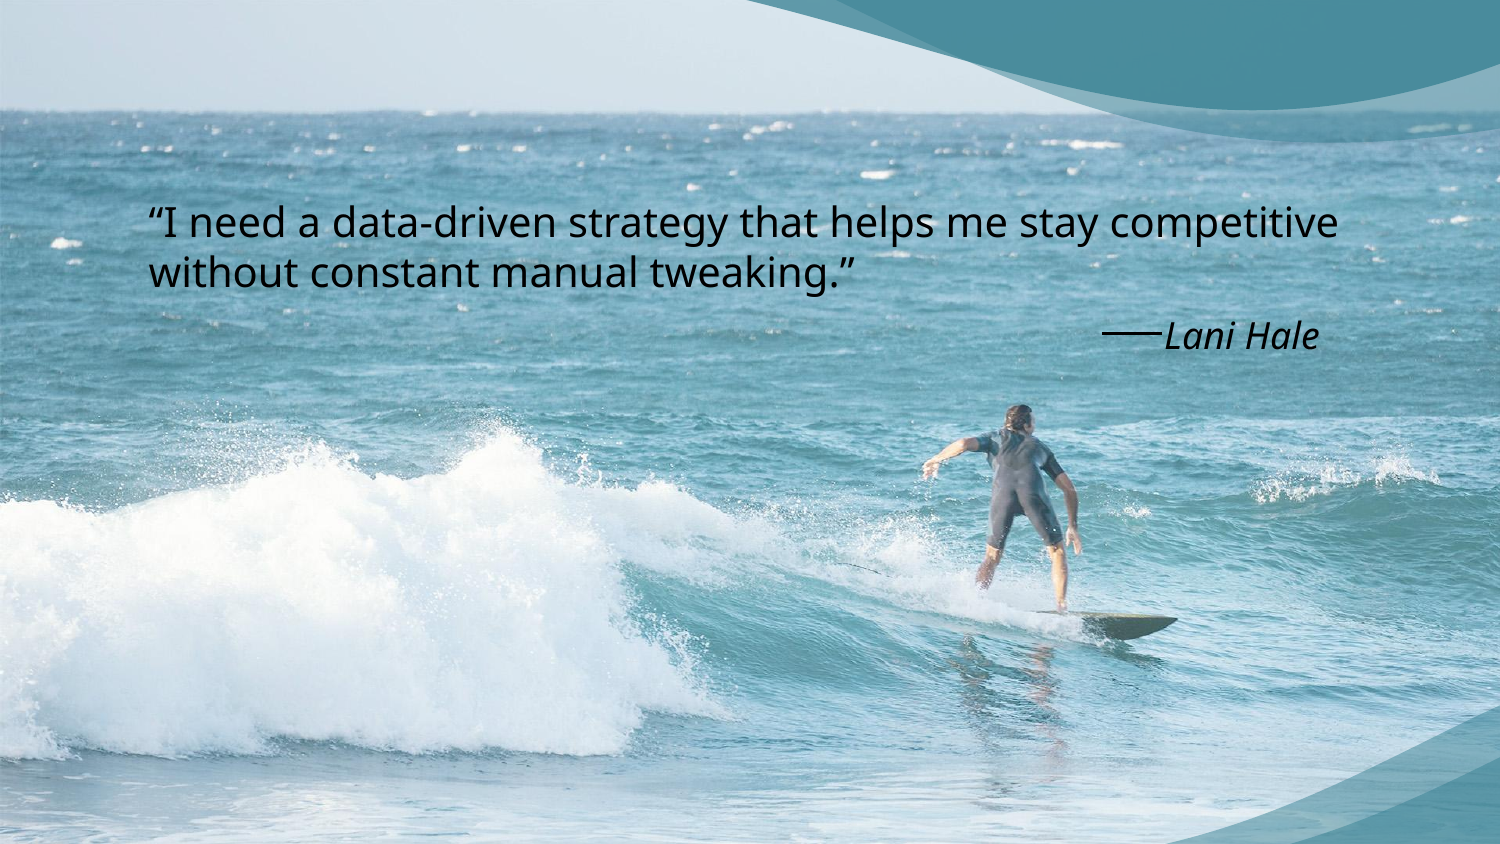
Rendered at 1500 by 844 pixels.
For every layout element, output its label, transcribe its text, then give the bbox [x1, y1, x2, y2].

text_box Lani Hale [133, 297, 1335, 422]
picture [0, 0, 1500, 844]
title “I need a data-driven strategy that helps me stay competitive without constant manual tweaking.” [133, 180, 1429, 305]
